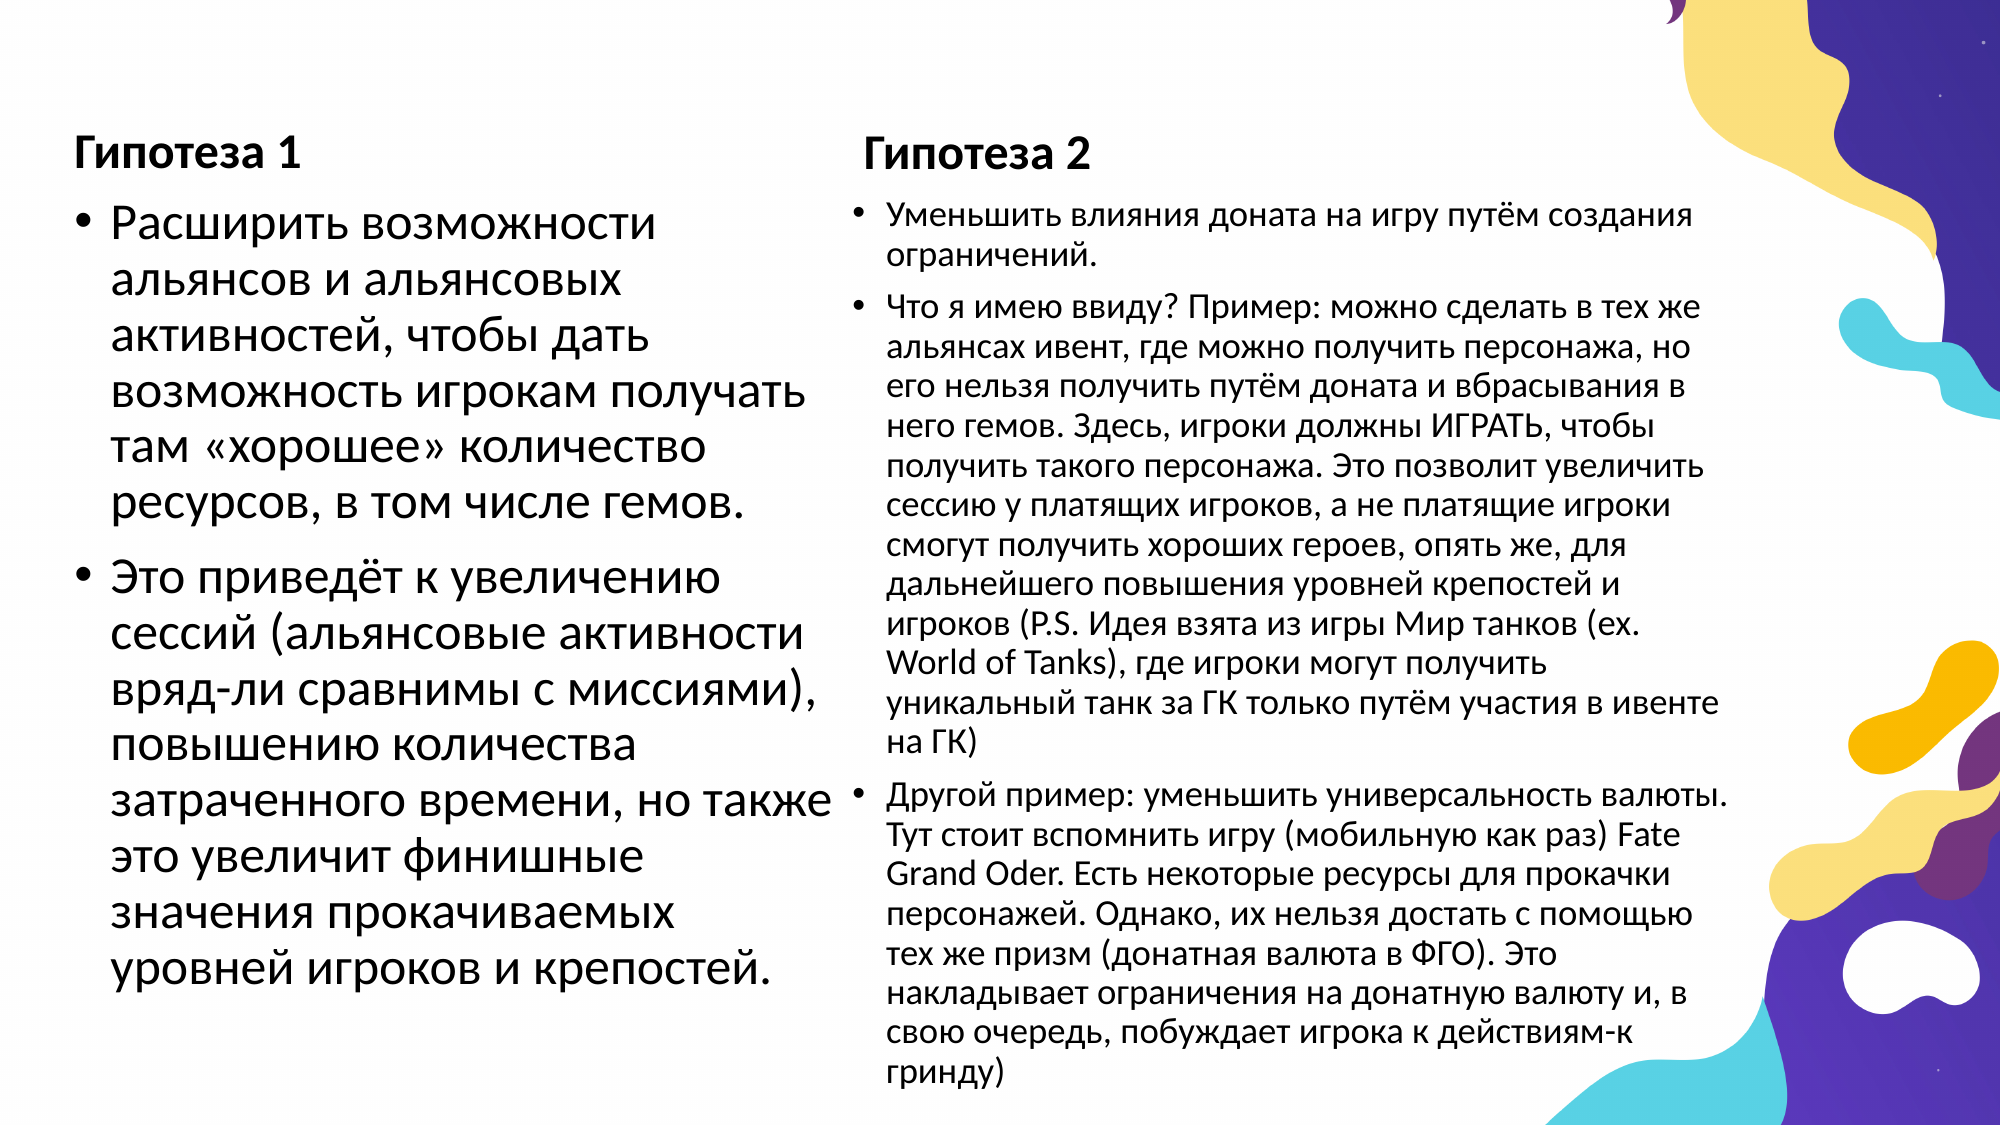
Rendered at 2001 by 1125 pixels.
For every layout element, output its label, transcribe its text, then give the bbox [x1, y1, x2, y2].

list Гипотеза 1 [59, 52, 848, 187]
list Расширить возможности альянсов и альянсовых активностей, чтобы дать возможность игрокам получать там «хорошее» количество ресурсов, в том числе гемов. Это приведёт к увеличению сессий (альянсовые активности вряд-ли сравнимы с миссиями), повышению количества затраченного времени, но также это увеличит финишные значения прокачиваемых уровней игроков и крепостей. [59, 187, 837, 1016]
list Уменьшить влияния доната на игру путём создания ограничений. Что я имею ввиду? Пример: можно сделать в тех же альянсах ивент, где можно получить персонажа, но его нельзя получить путём доната и вбрасывания в него гемов. Здесь, игроки должны ИГРАТЬ, чтобы получить такого персонажа. Это позволит увеличить сессию у платящих игроков, а не платящие игроки смогут получить хороших героев, опять же, для дальнейшего повышения уровней крепостей и игроков (P.S. Идея взята из игры Мир танков (ex. World of Tanks), где игроки могут получить уникальный танк за ГК только путём участия в ивенте на ГК) Другой пример: уменьшить универсальность валюты. Тут стоит вспомнить игру (мобильную как раз) Fate Grand Oder. Есть некоторые ресурсы для прокачки персонажей. Однако, их нельзя достать с помощью тех же призм (донатная валюта в ФГО). Это накладывает ограничения на донатную валюту и, в свою очередь, побуждает игрока к действиям-к гринду) [837, 187, 1746, 1125]
list Гипотеза 2 [848, 52, 1700, 187]
picture [0, 0, 2000, 1125]
